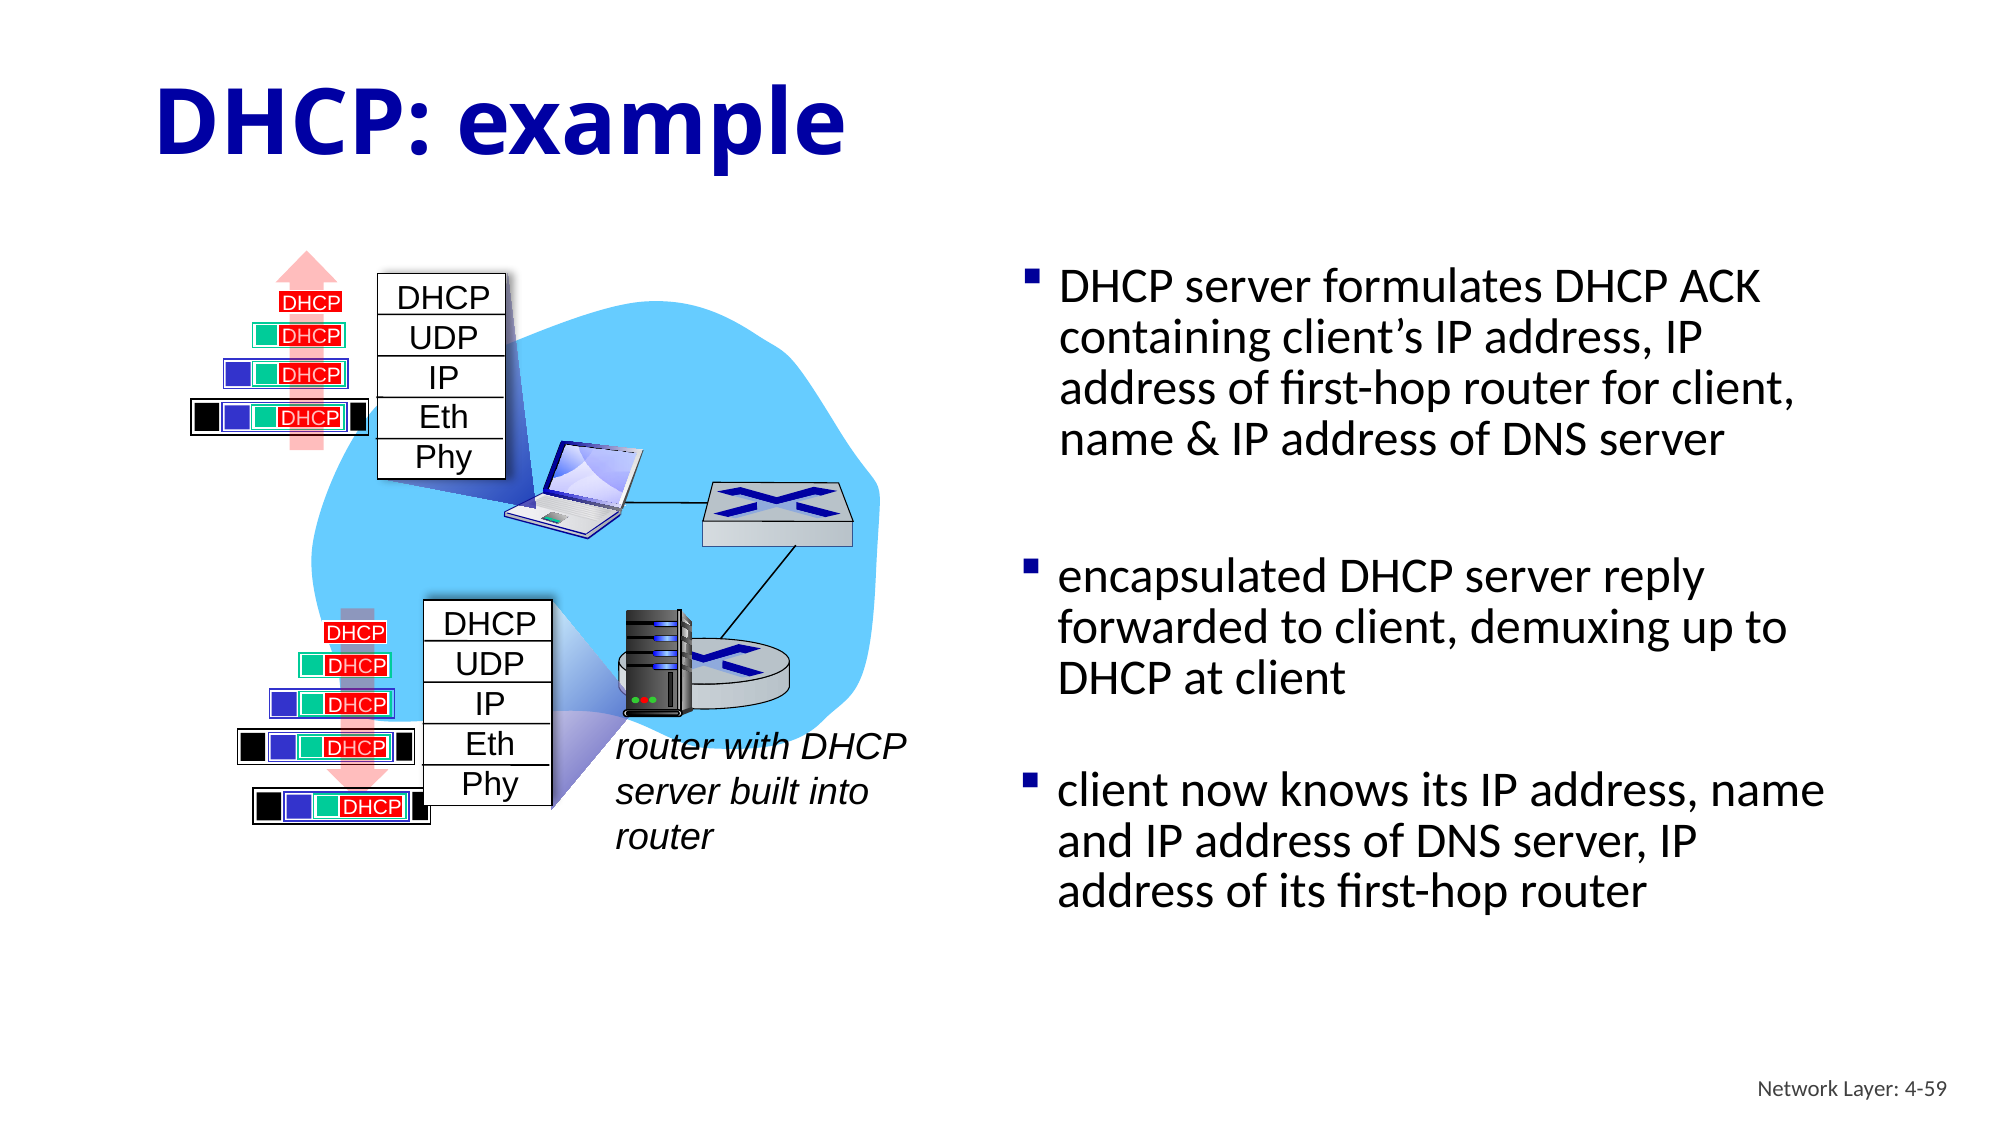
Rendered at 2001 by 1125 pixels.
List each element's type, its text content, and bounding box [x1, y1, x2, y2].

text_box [311, 612, 401, 653]
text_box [623, 610, 693, 717]
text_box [693, 638, 790, 709]
text_box DHCP server formulates DHCP ACK containing client’s IP address, IP address of first-hop router for client, name & IP address of DNS server [1005, 253, 1862, 513]
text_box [503, 440, 644, 542]
title DHCP: example [137, 51, 1863, 198]
text_box [311, 301, 880, 722]
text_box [702, 482, 854, 547]
text_box client now knows its IP address, name and IP address of DNS server, IP address of its first-hop router [1003, 757, 1858, 982]
text_box encapsulated DHCP server reply forwarded to client, demuxing up to DHCP at client [1004, 544, 1858, 757]
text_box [421, 594, 638, 811]
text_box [253, 786, 431, 827]
text_box router with DHCP server built into router [600, 714, 931, 865]
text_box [191, 250, 369, 451]
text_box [237, 608, 415, 800]
slide_number Network Layer: 4-59 [1512, 1056, 1963, 1117]
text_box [375, 268, 536, 509]
